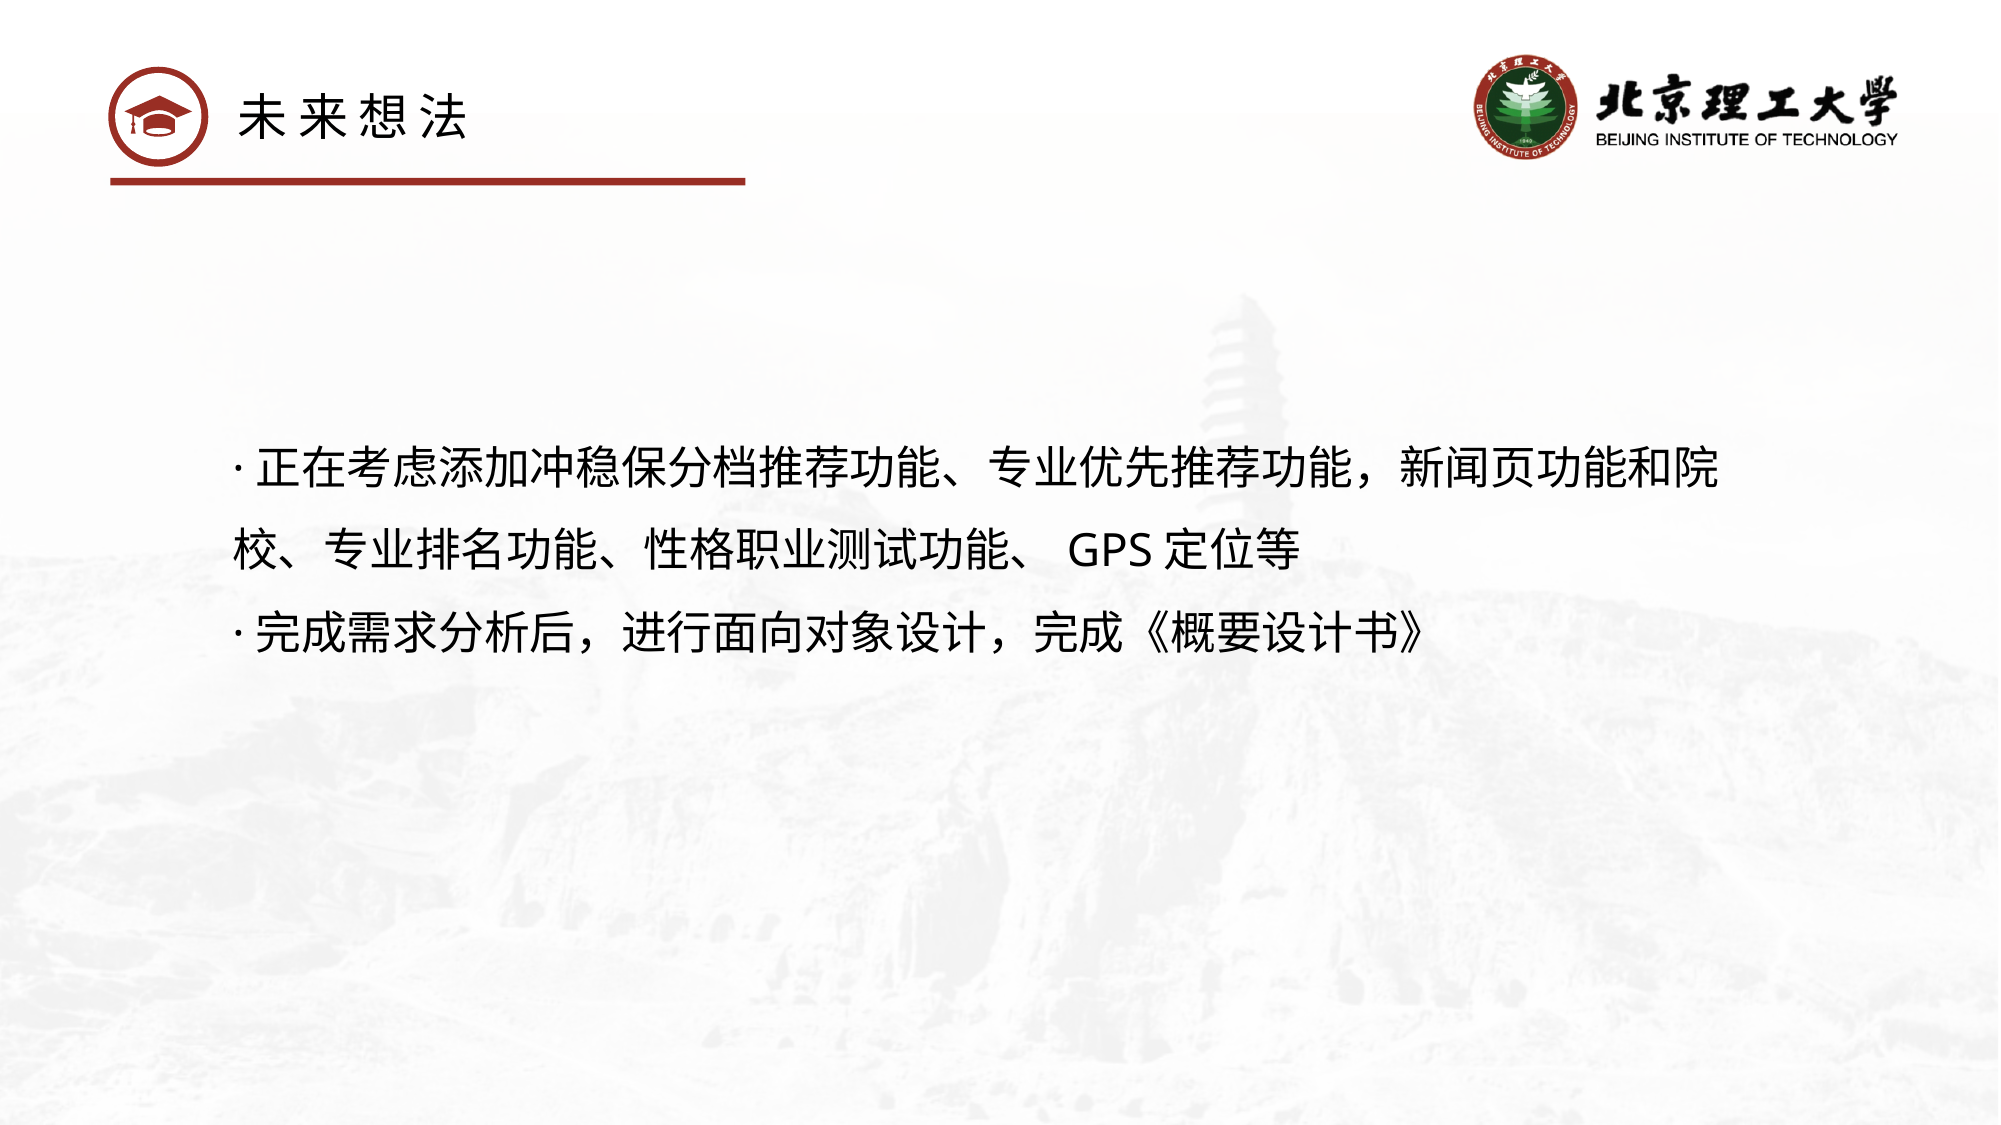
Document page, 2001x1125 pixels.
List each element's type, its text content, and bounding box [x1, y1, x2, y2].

picture [1473, 54, 1915, 160]
text_box [109, 177, 746, 186]
text_box 未来想法 [222, 78, 484, 153]
text_box ·正在考虑添加冲稳保分档推荐功能、专业优先推荐功能，新闻页功能和院校、专业排名功能、性格职业测试功能、GPS定位等 ·完成需求分析后，进行面向对象设计，完成《概要设计书》 [217, 403, 1743, 666]
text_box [108, 66, 209, 167]
